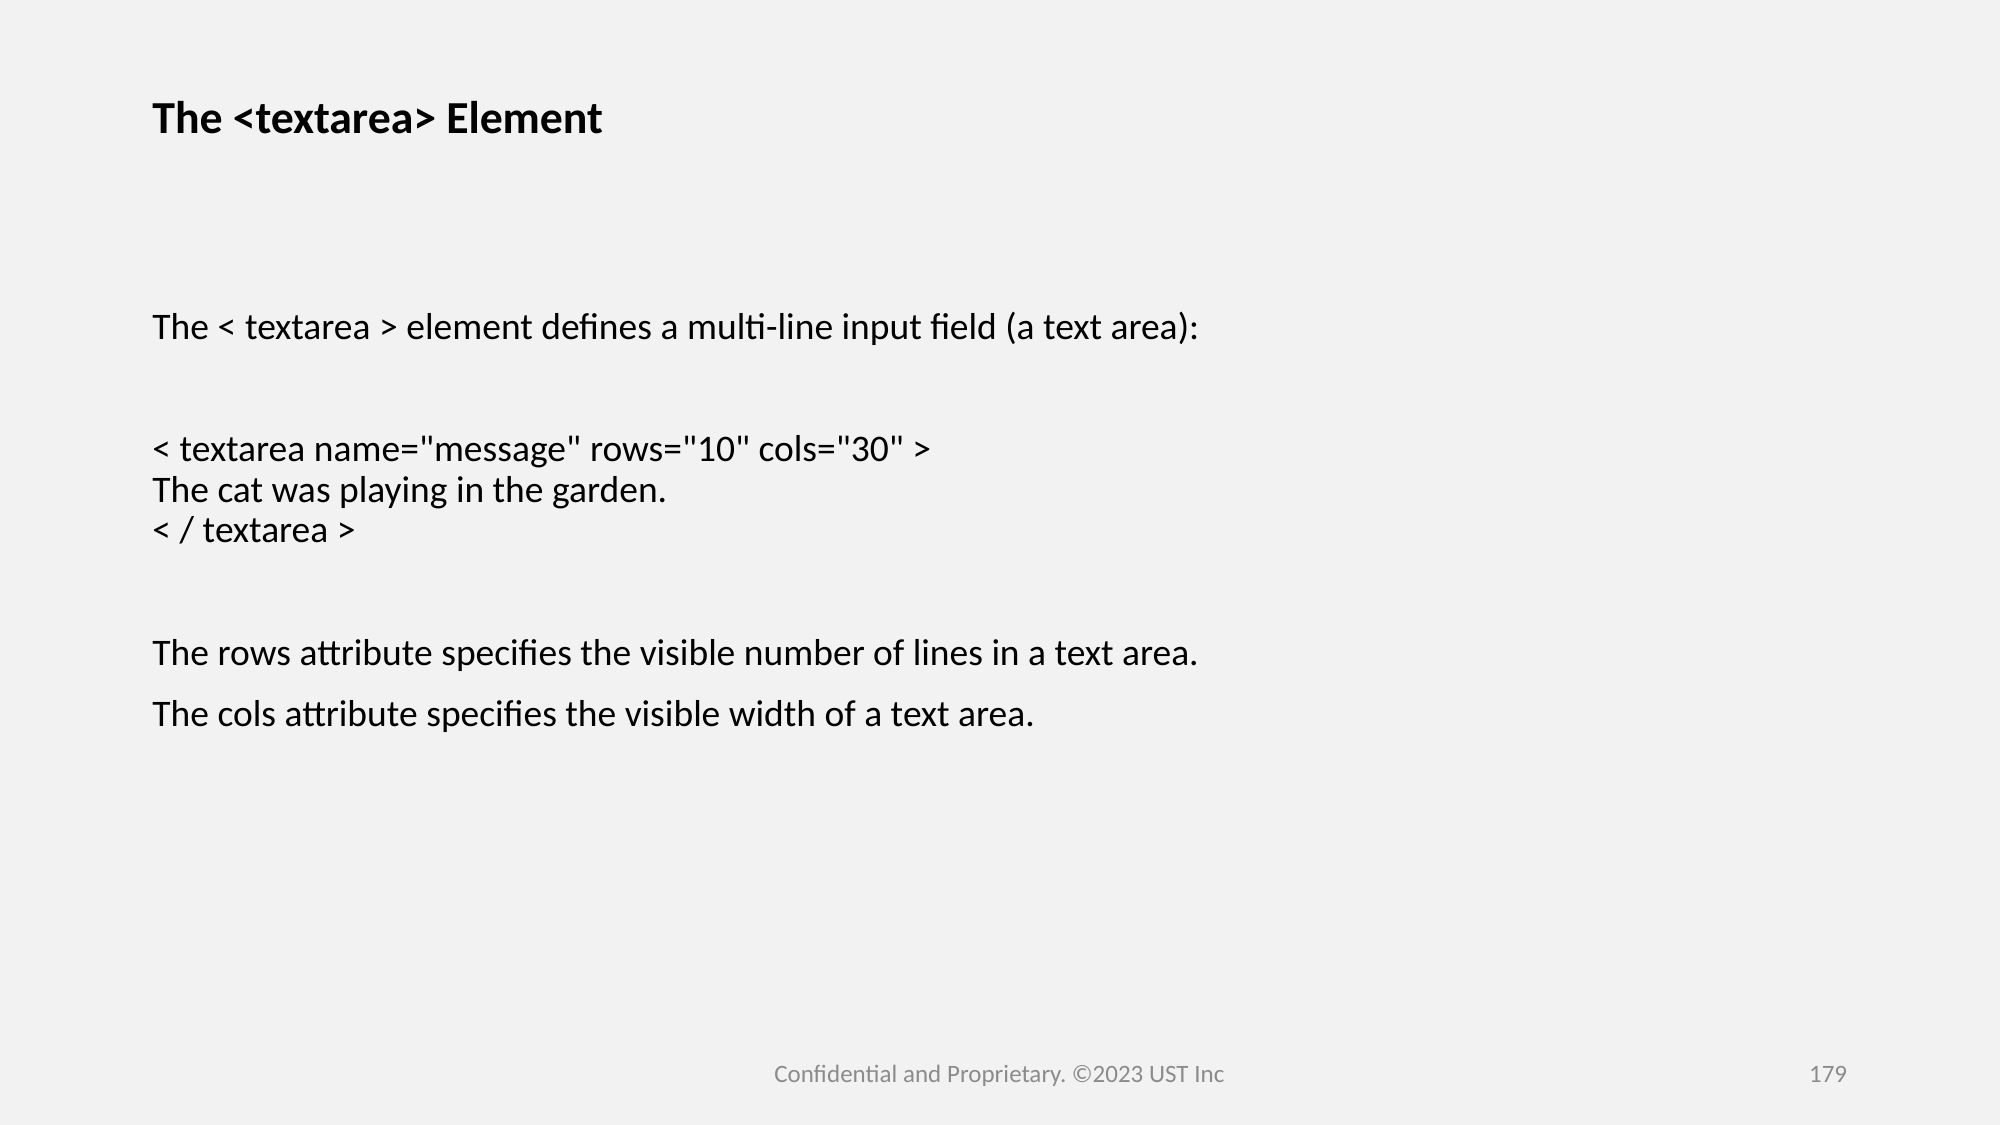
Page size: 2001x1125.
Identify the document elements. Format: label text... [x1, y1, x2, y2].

title The <textarea> Element [137, 59, 1863, 278]
footer Confidential and Proprietary. ©2023 UST Inc [662, 1042, 1338, 1103]
list The < textarea > element defines a multi-line input field (a text area): < textarea name="message" rows="10" cols="30" > The cat was playing in the garden. < / textarea > The rows attribute specifies the visible number of lines in a text area. The cols attribute specifies the visible width of a text area. [137, 299, 1863, 1014]
slide_number 179 [1412, 1042, 1863, 1103]
